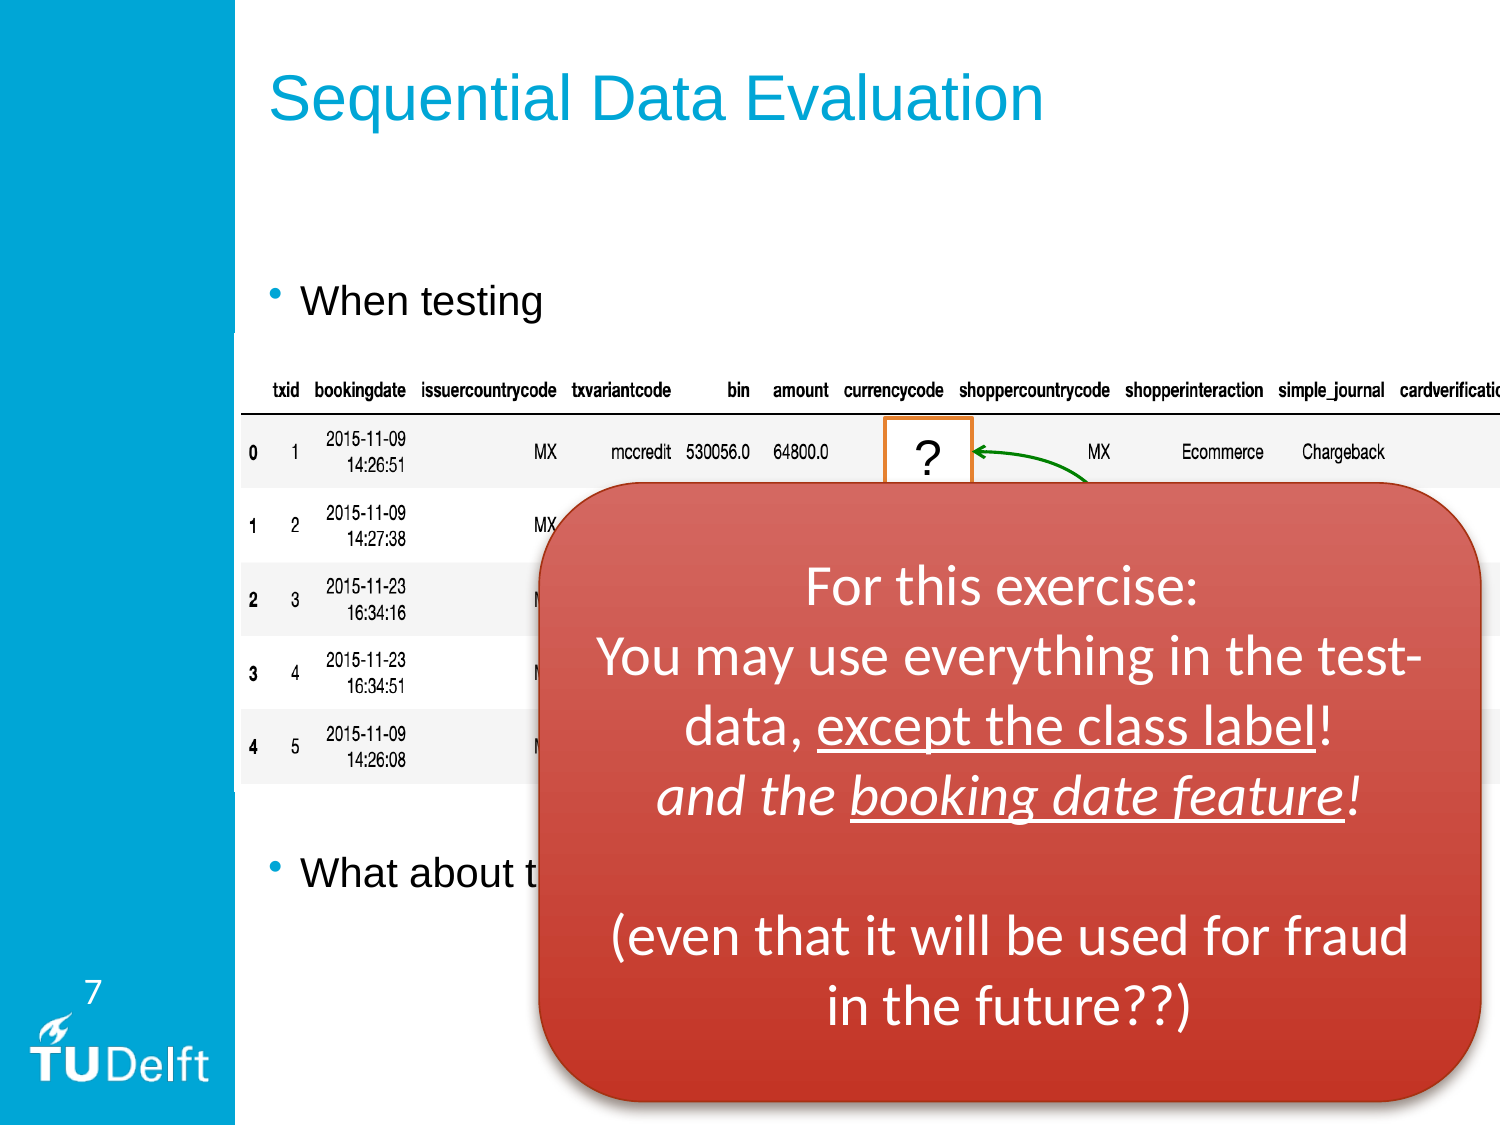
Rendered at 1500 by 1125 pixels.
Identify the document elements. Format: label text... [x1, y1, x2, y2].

text_box For this exercise: You may use everything in the test-data, except the class label! and the booking date feature! (even that it will be used for fraud in the future??) [538, 810, 1482, 1103]
picture [235, 333, 1500, 792]
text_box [971, 451, 1296, 670]
list When testing What about this information? [268, 810, 542, 1061]
title Sequential Data Evaluation [268, 55, 1423, 231]
list When testing What about this information? [268, 271, 1423, 331]
